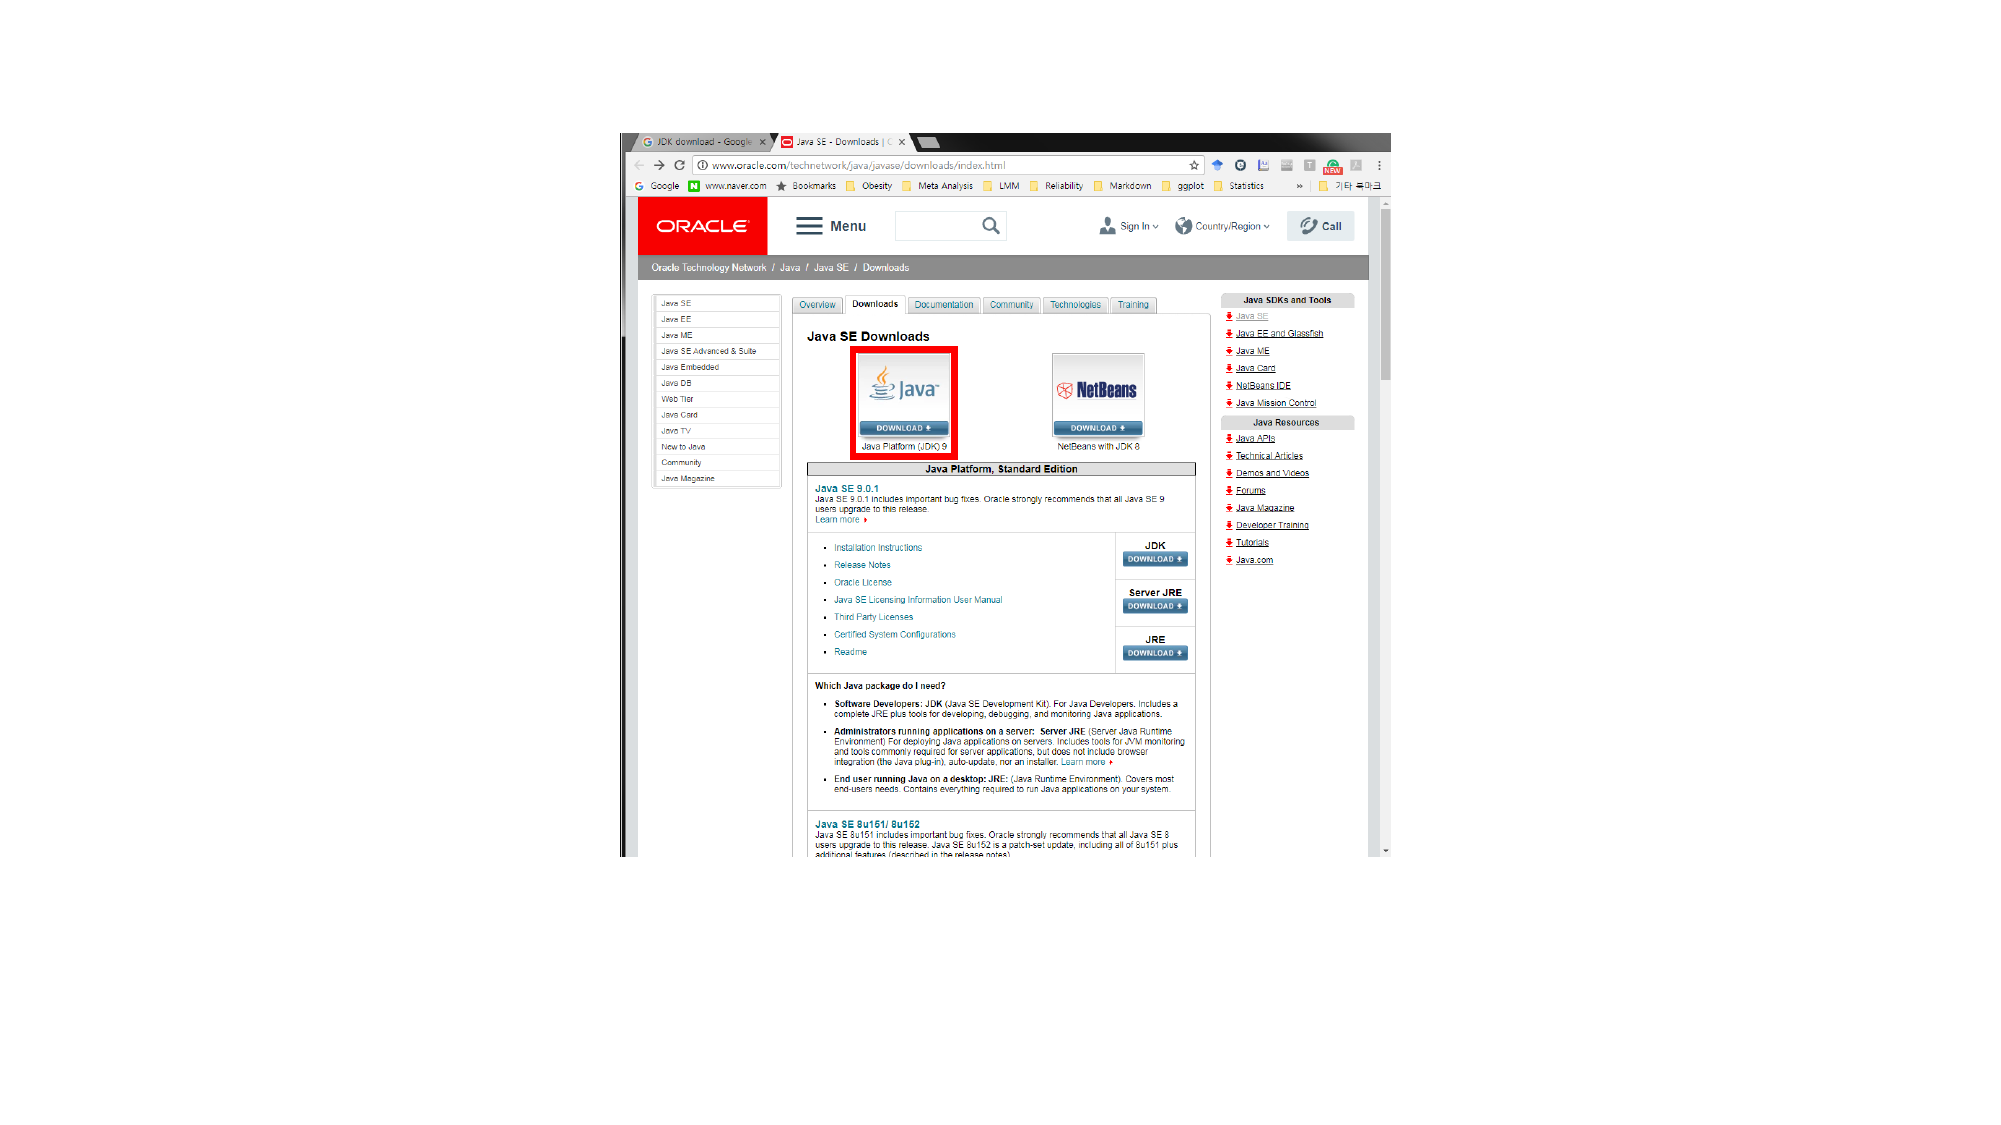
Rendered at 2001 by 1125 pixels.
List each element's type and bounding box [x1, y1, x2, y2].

text_box [620, 133, 1391, 857]
